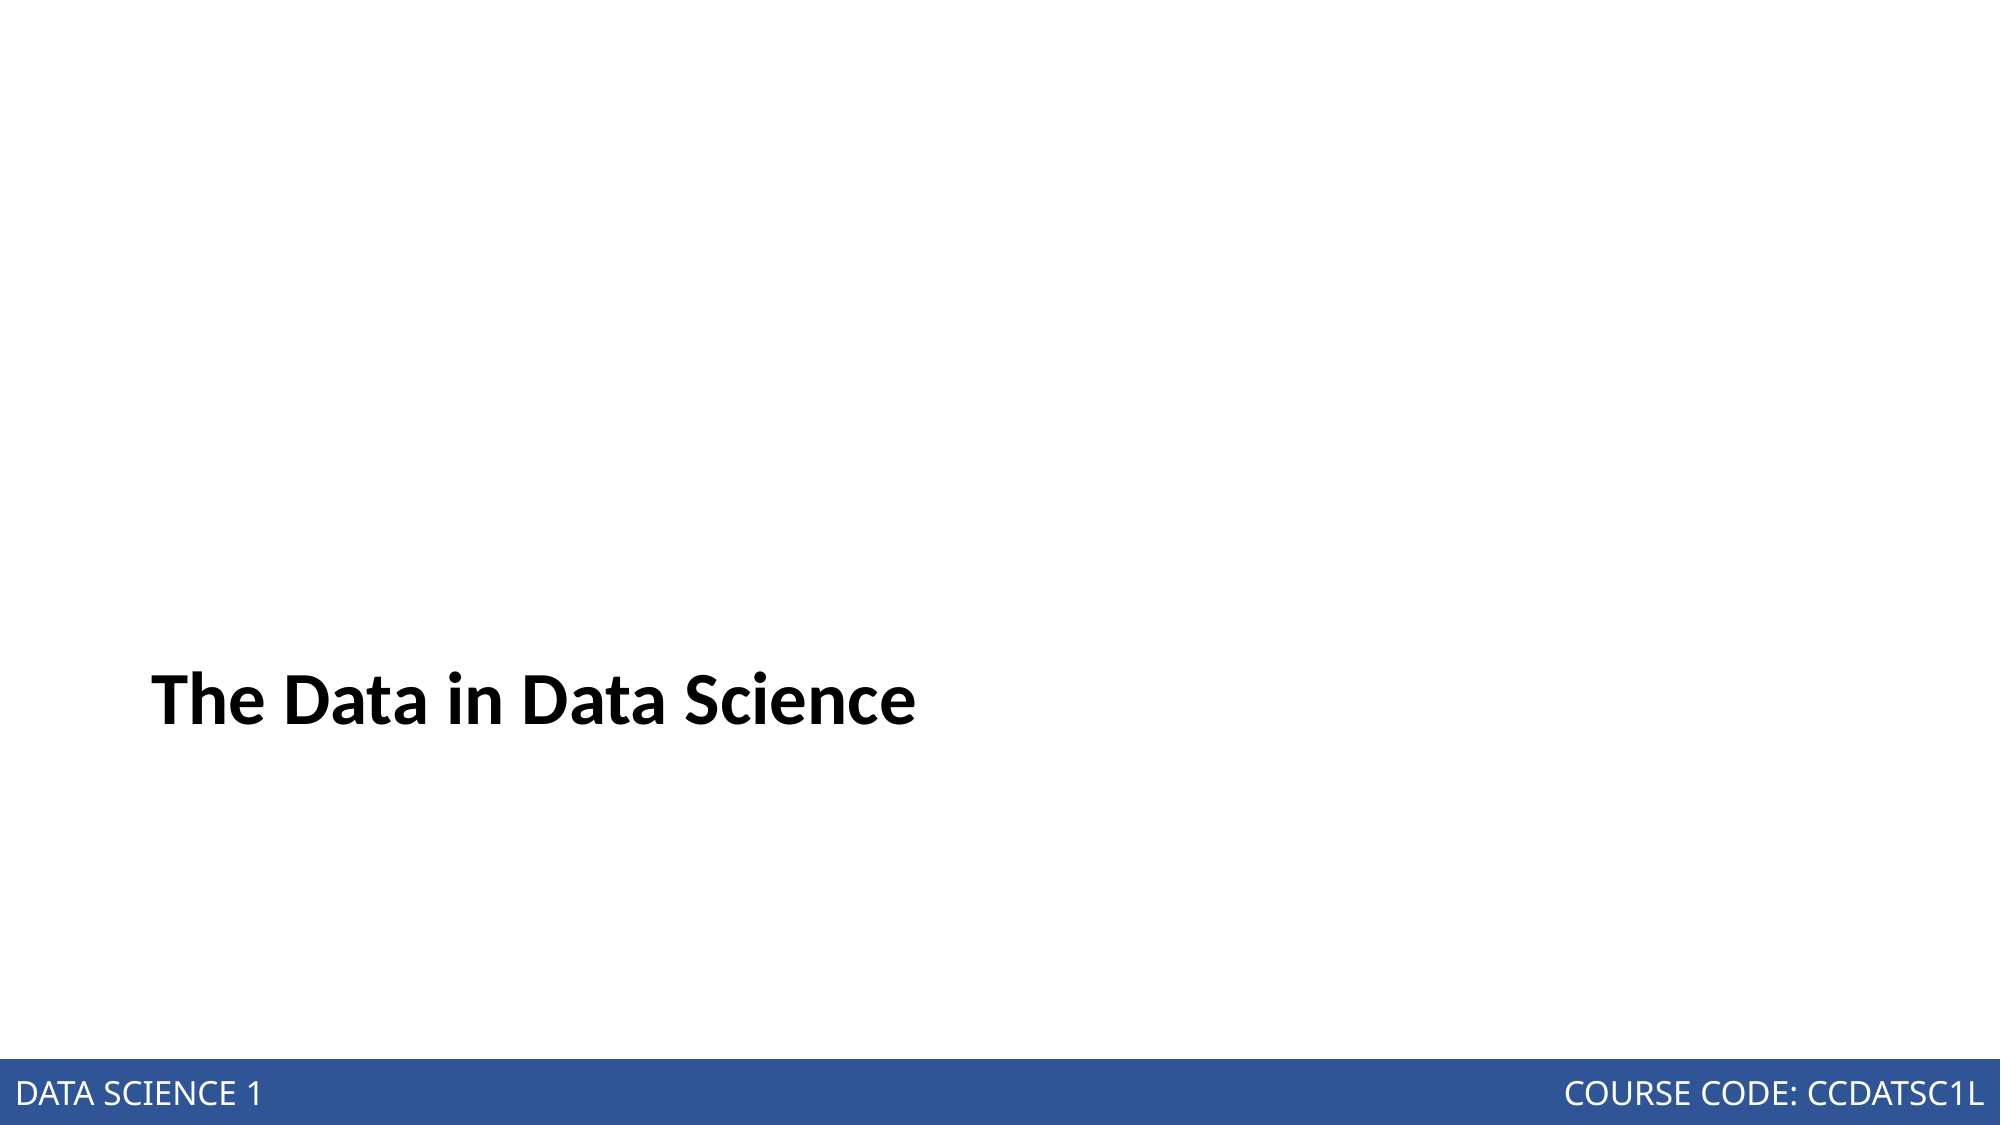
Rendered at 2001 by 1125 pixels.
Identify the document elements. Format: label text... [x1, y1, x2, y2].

text_box COURSE CODE: CCDATSC1L [1516, 1064, 2000, 1120]
title The Data in Data Science [136, 280, 1862, 749]
text_box [0, 1059, 2000, 1125]
text_box DATA SCIENCE 1 [0, 1064, 595, 1120]
